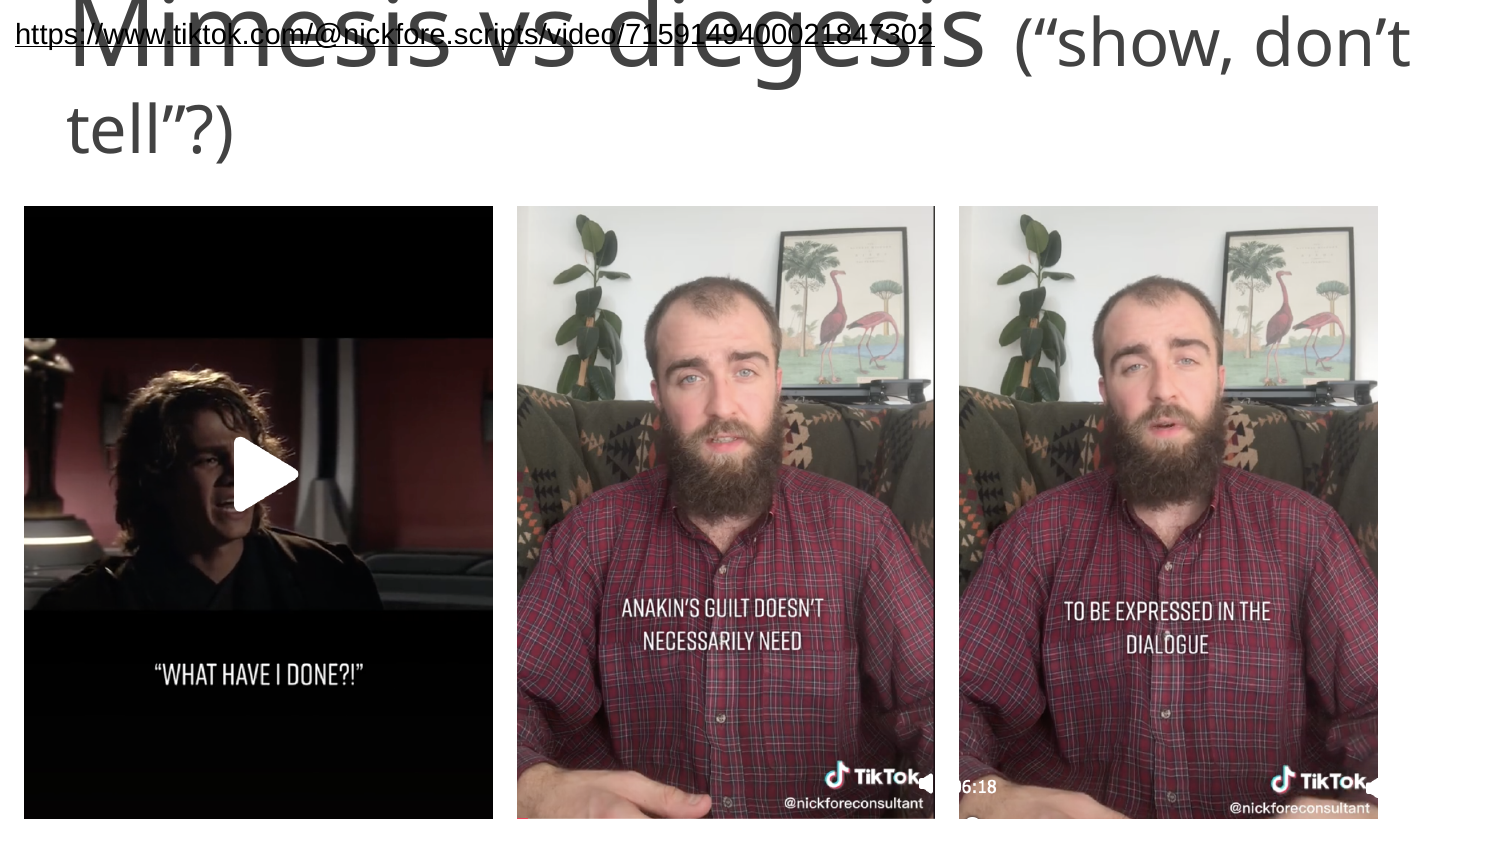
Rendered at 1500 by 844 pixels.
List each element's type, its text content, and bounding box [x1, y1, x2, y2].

picture [959, 206, 1378, 820]
title Mimesis vs diegesis (“show, don’t tell”?) [51, 65, 1449, 182]
picture [24, 206, 493, 820]
picture [516, 206, 935, 820]
text_box https://www.tiktok.com/@nickfore.scripts/video/7159149400021847302 [0, 0, 1500, 65]
